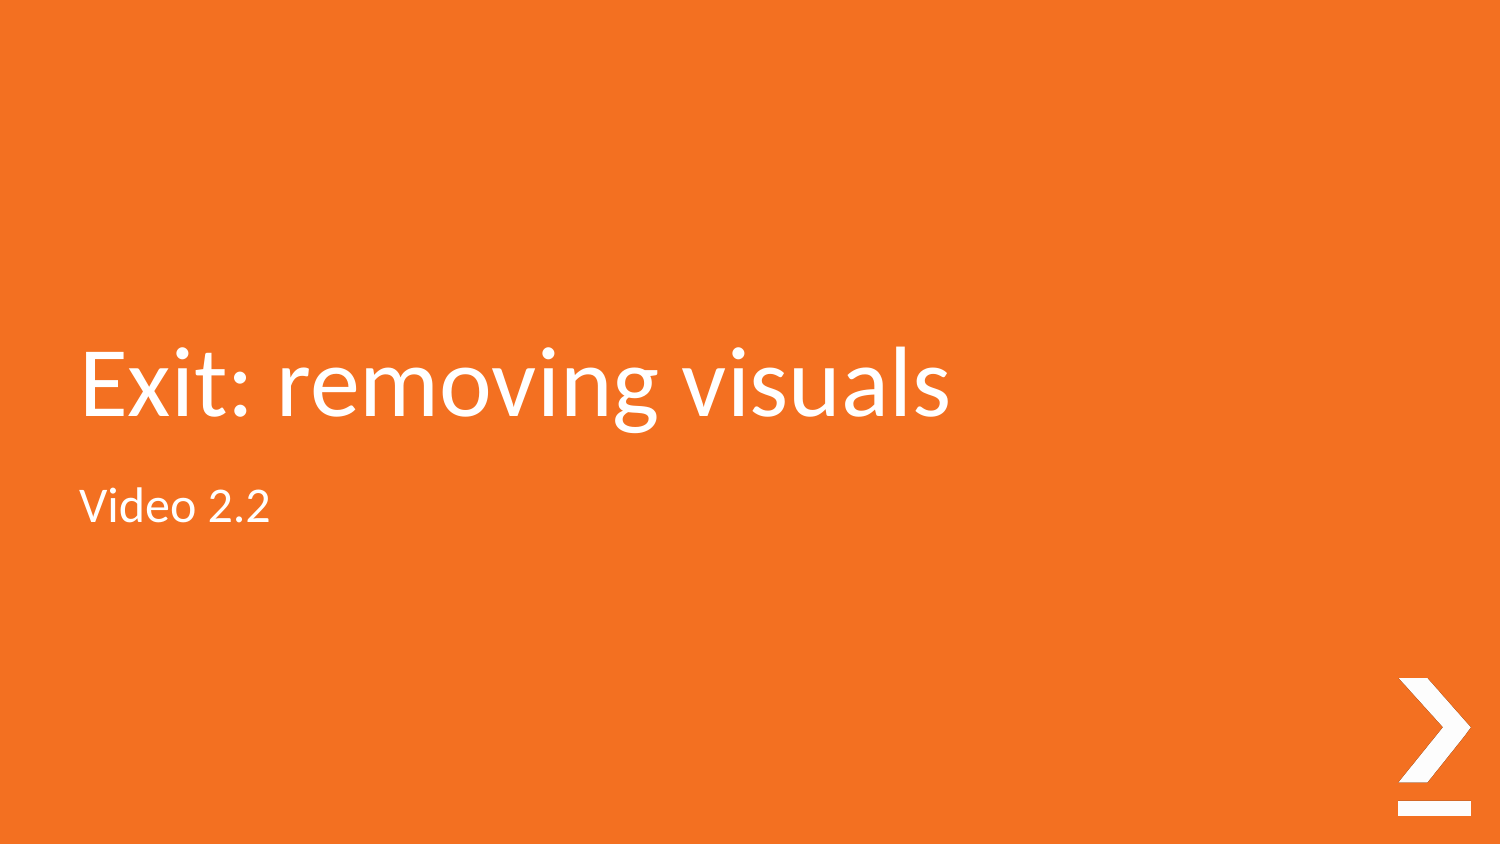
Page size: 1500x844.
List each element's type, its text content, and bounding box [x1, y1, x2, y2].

picture [1398, 678, 1471, 816]
title Exit: removing visuals [64, 298, 1413, 452]
subtitle Video 2.2 [64, 457, 1413, 529]
